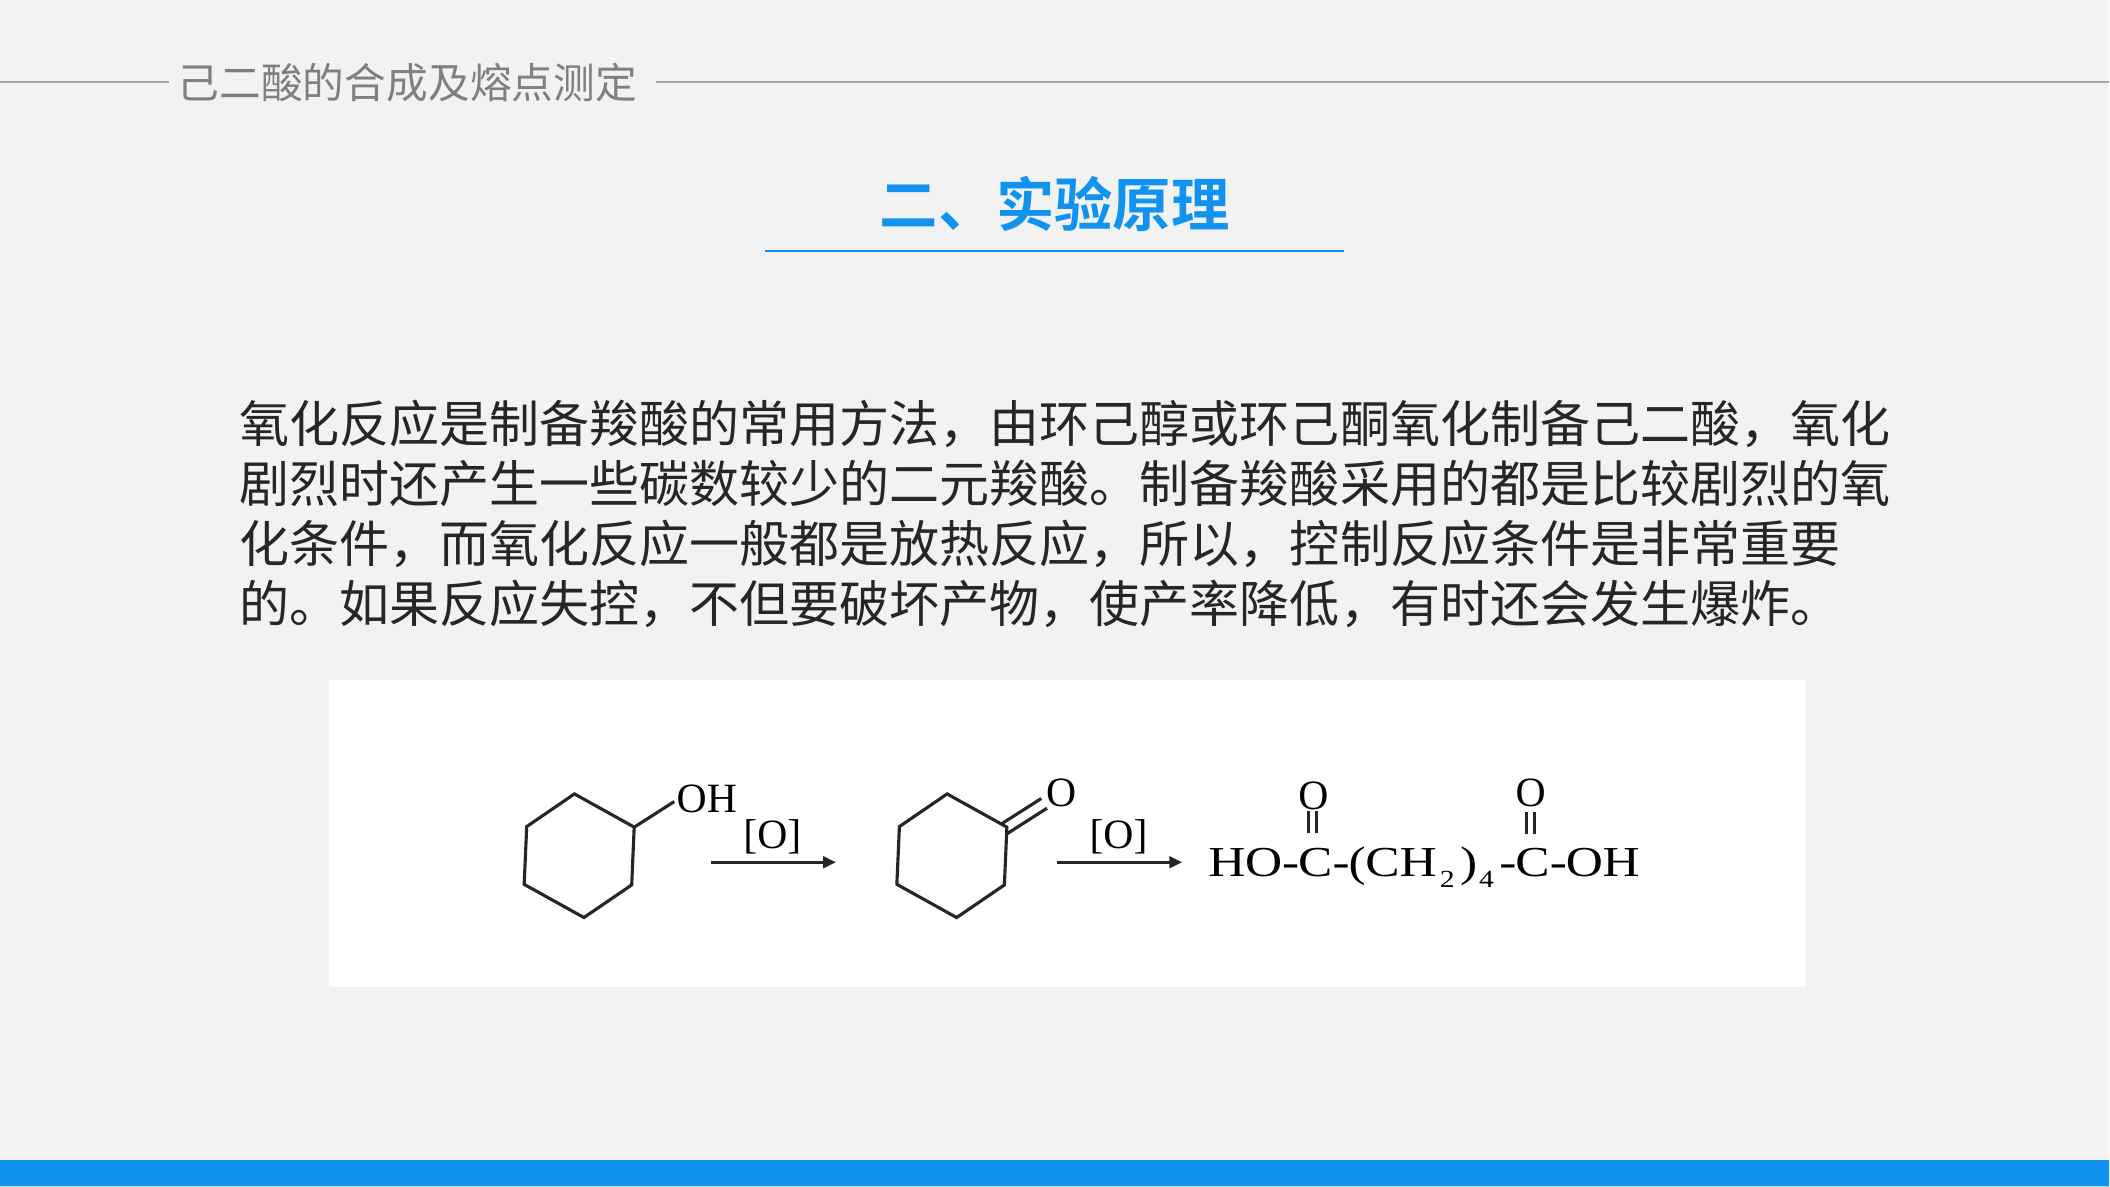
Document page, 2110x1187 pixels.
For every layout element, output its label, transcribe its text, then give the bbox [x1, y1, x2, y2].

text_box 氧化反应是制备羧酸的常用方法，由环己醇或环己酮氧化制备己二酸，氧化剧烈时还产生一些碳数较少的二元羧酸。制备羧酸采用的都是比较剧烈的氧化条件，而氧化反应一般都是放热反应，所以，控制反应条件是非常重要的。如果反应失控，不但要破坏产物，使产率降低，有时还会发生爆炸。 [239, 392, 1896, 633]
text_box 二、实验原理 [830, 168, 1280, 239]
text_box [329, 679, 1806, 987]
